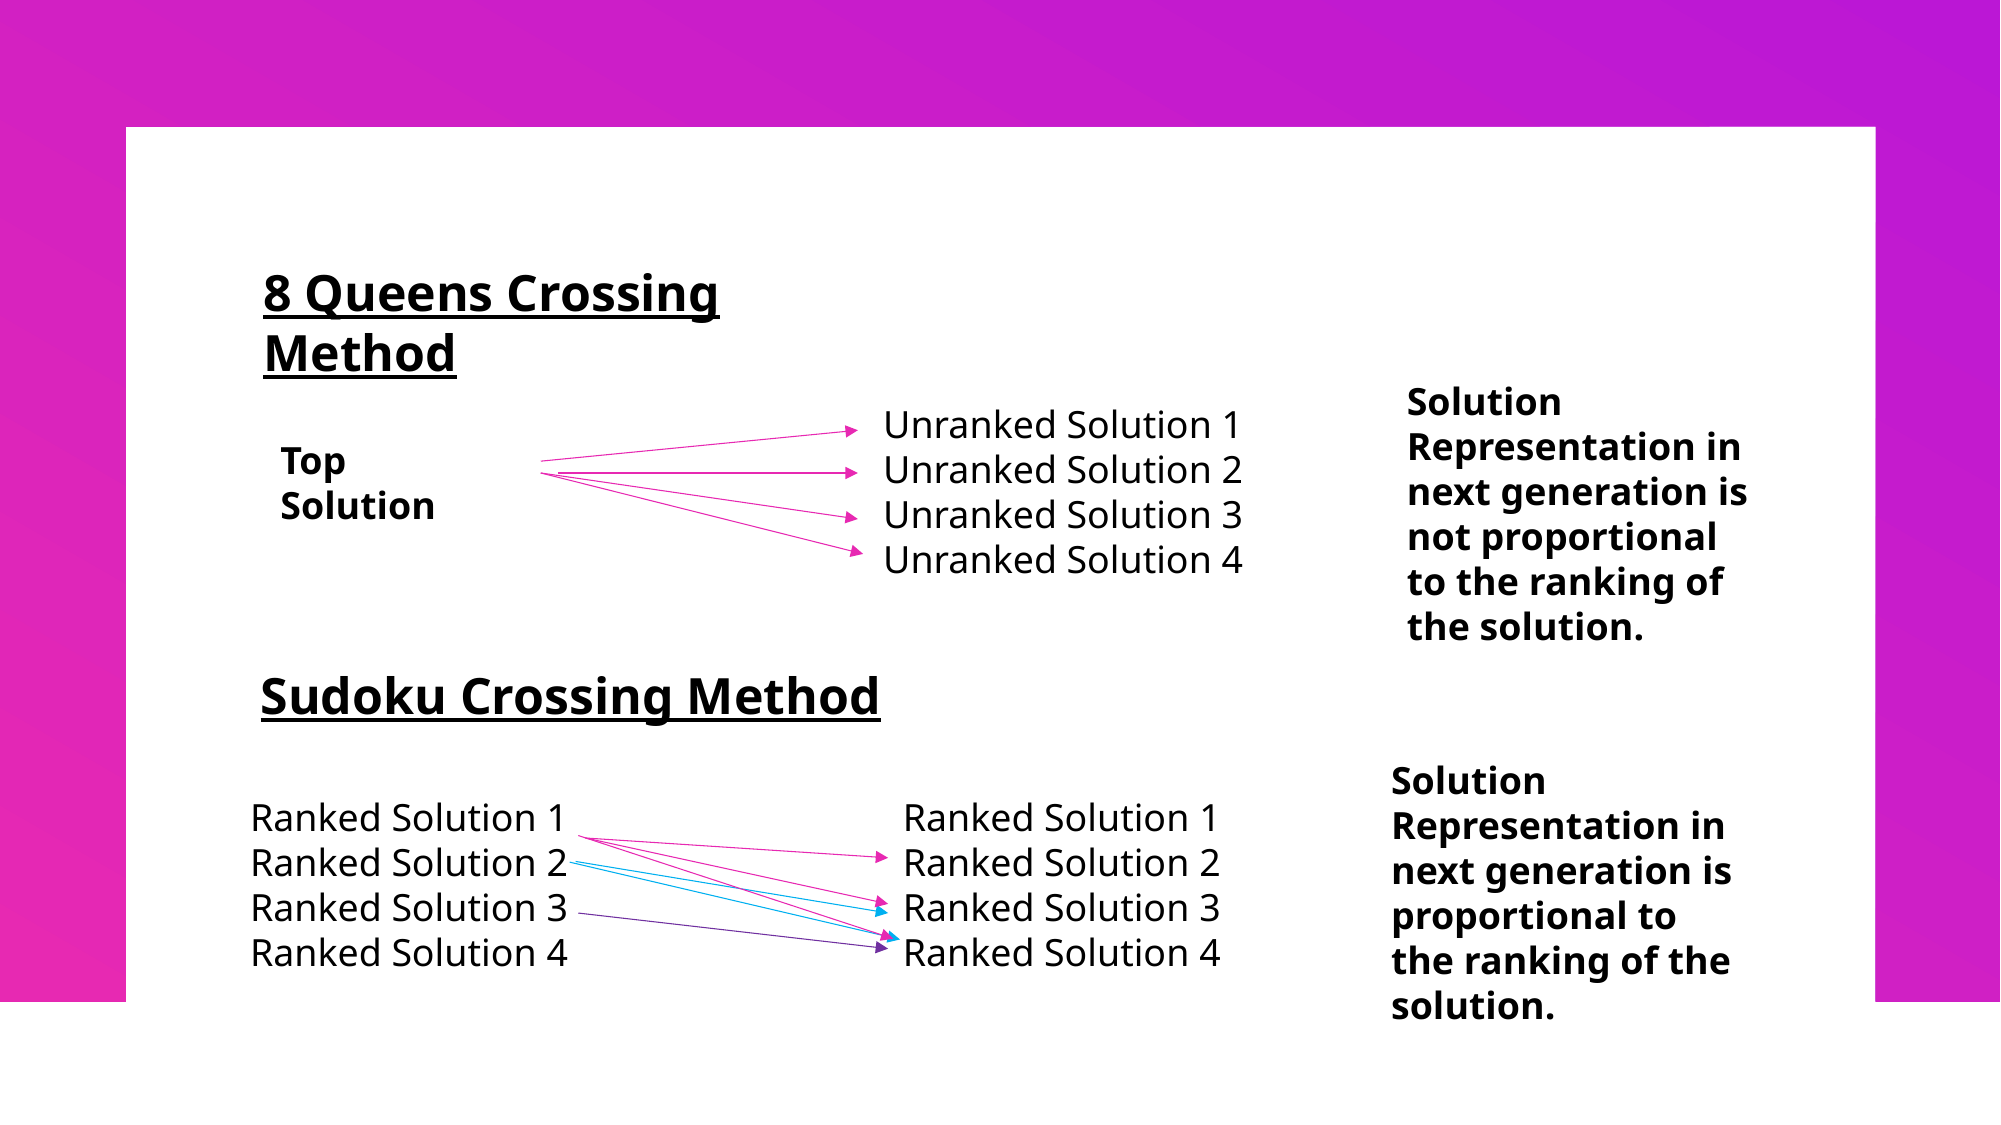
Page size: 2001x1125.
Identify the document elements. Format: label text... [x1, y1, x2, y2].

text_box Unranked Solution 1 Unranked Solution 2 Unranked Solution 3 Unranked Solution 4 [868, 393, 1392, 589]
text_box Ranked Solution 1 Ranked Solution 2 Ranked Solution 3 Ranked Solution 4 [888, 786, 1239, 981]
text_box Solution Representation in next generation is proportional to the ranking of the solution. [1376, 749, 1750, 1035]
text_box 8 Queens Crossing Method [248, 253, 923, 389]
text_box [578, 835, 894, 939]
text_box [578, 940, 889, 949]
text_box Top Solution [265, 430, 502, 535]
text_box Ranked Solution 1 Ranked Solution 2 Ranked Solution 3 Ranked Solution 4 [235, 786, 586, 981]
text_box Solution Representation in next generation is not proportional to the ranking of the solution. [1392, 370, 1766, 656]
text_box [540, 430, 858, 462]
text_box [569, 862, 900, 940]
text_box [540, 472, 864, 554]
text_box Sudoku Crossing Method [245, 656, 920, 732]
